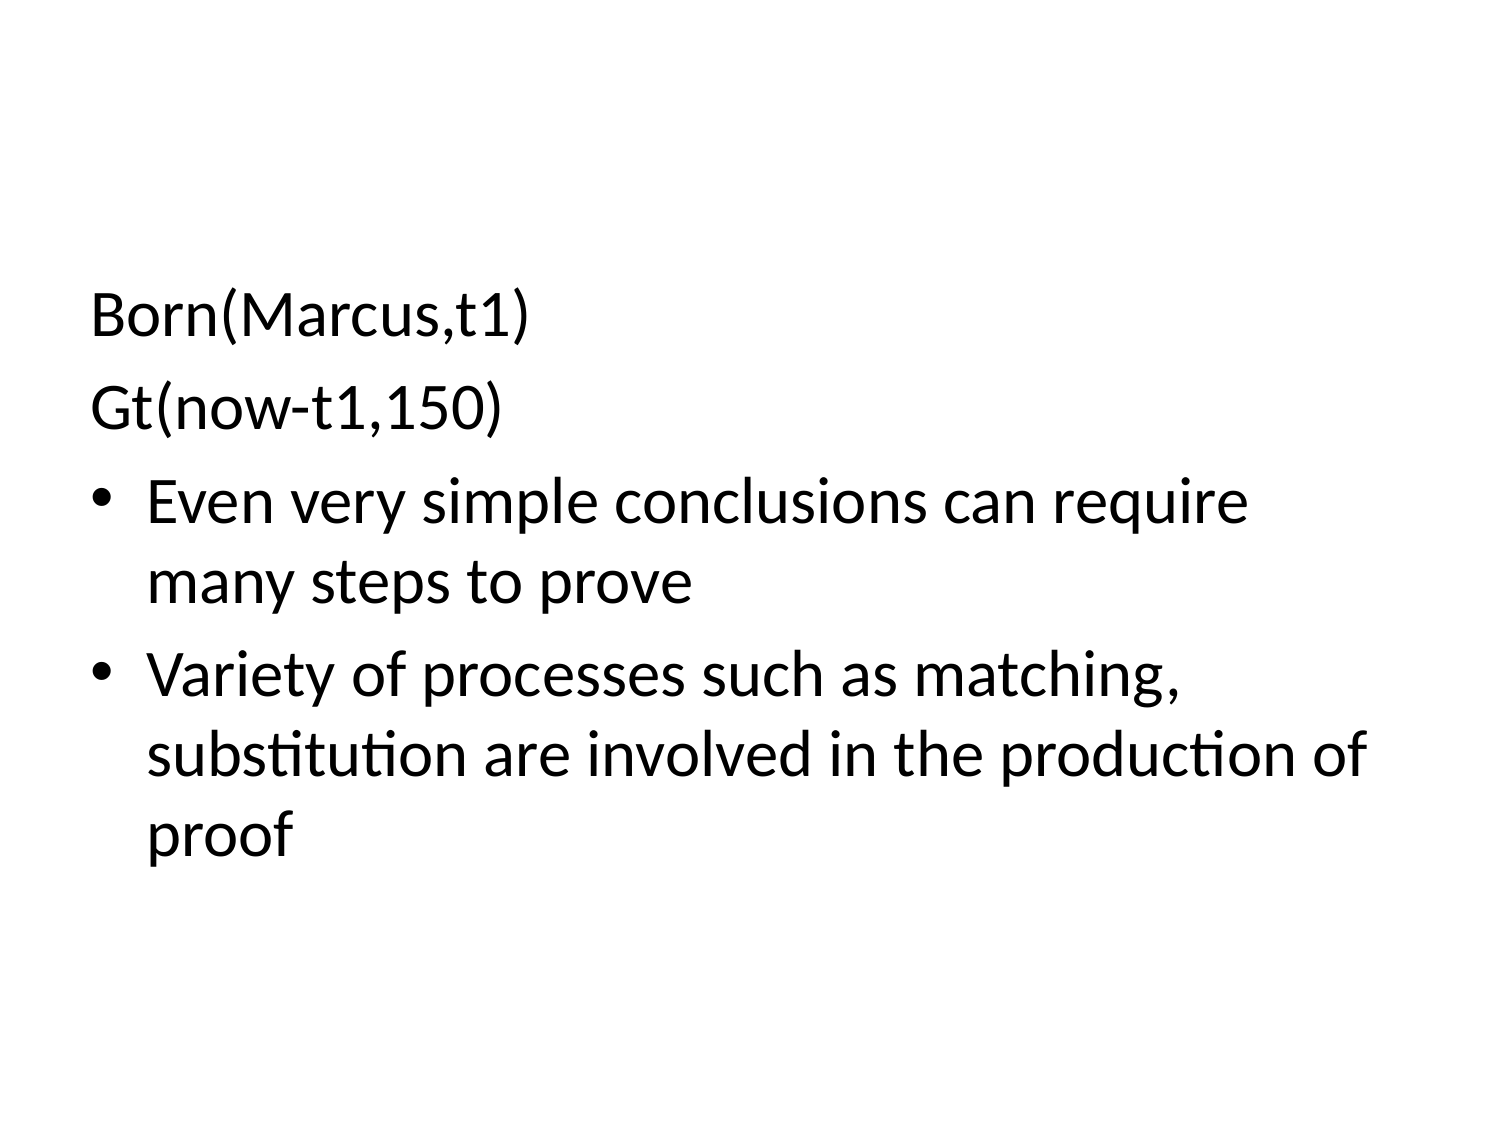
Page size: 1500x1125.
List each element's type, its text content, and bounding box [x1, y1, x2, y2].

list Born(Marcus,t1) Gt(now-t1,150) Even very simple conclusions can require many steps to prove Variety of processes such as matching, substitution are involved in the production of proof [75, 262, 1425, 1005]
